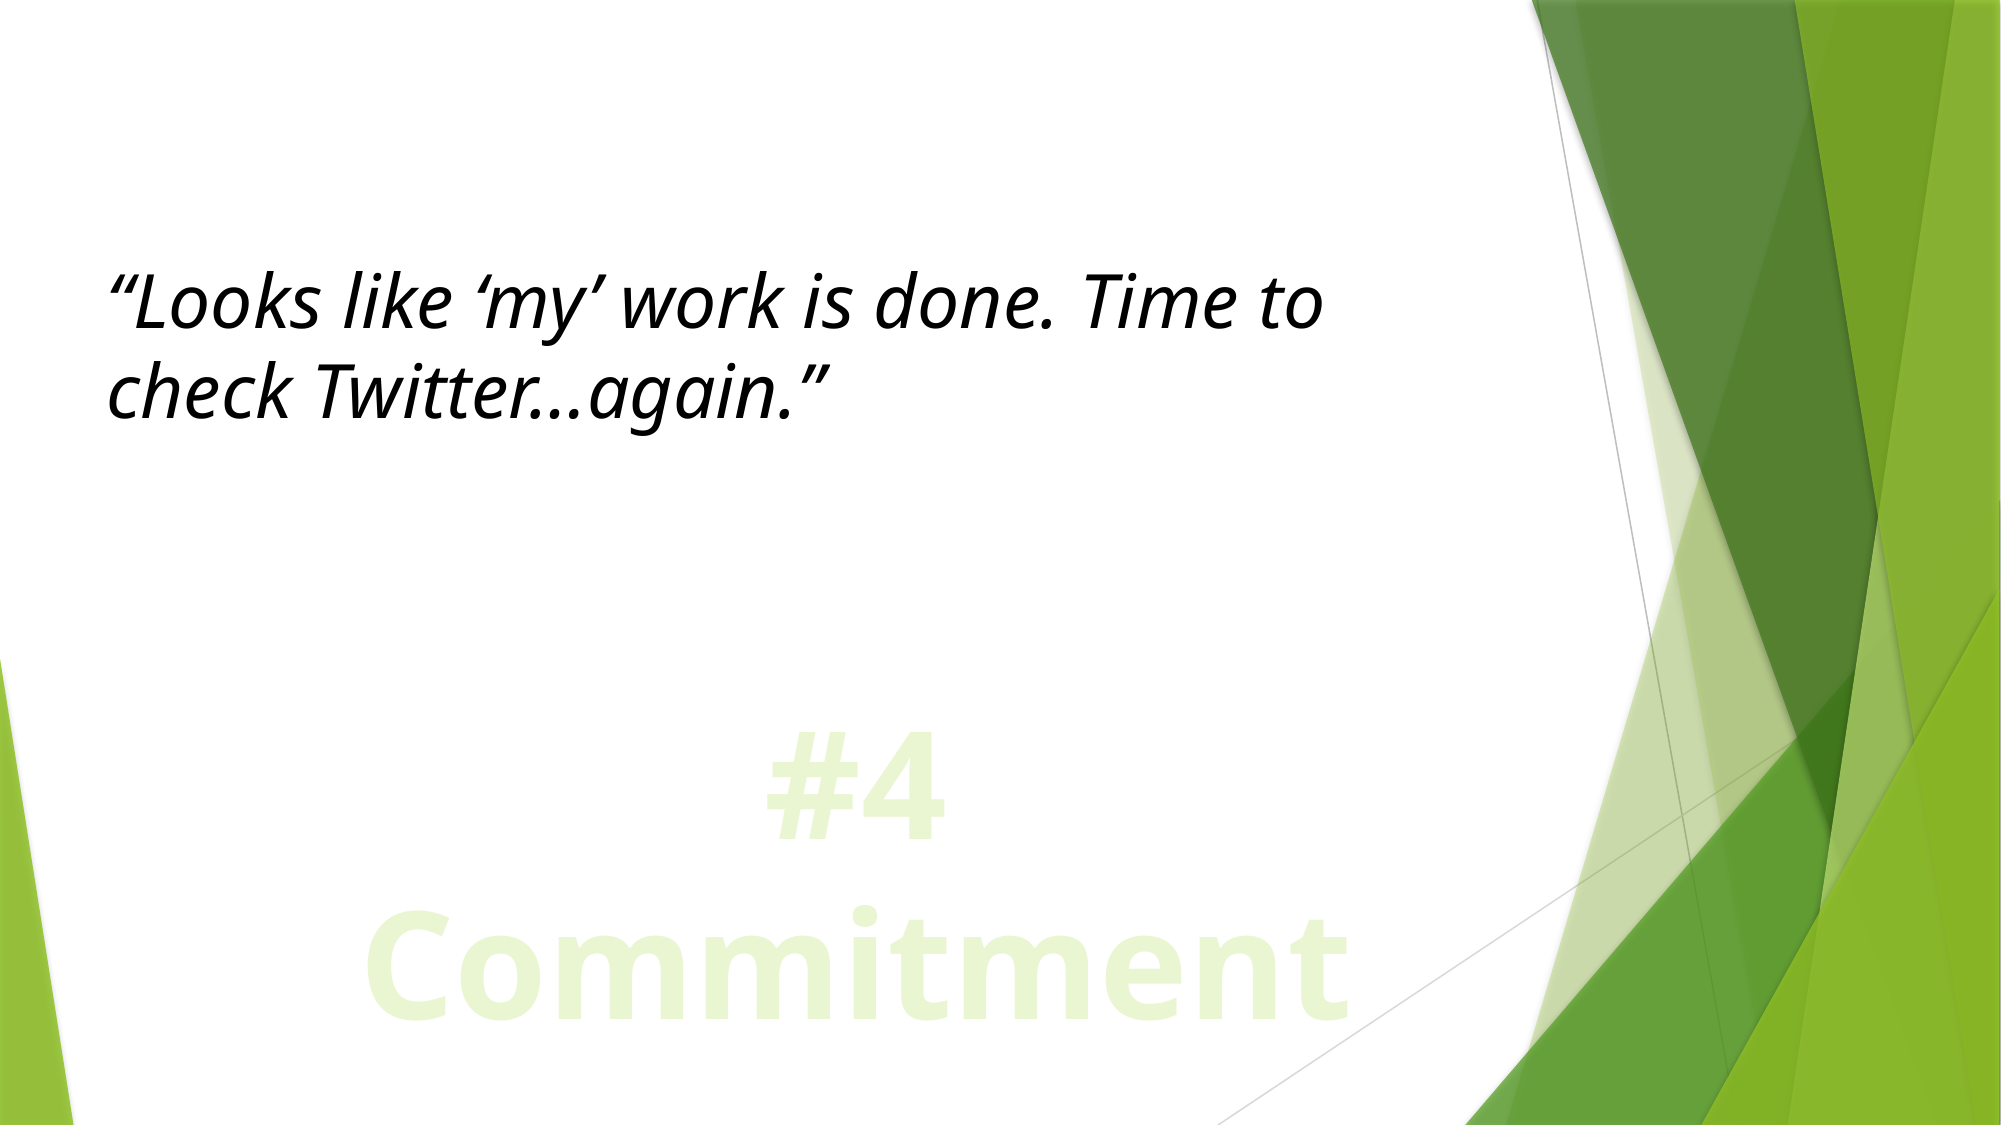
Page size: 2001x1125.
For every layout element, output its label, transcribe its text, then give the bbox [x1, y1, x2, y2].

text_box #4 Commitment [264, 681, 1448, 1057]
text_box “Looks like ‘my’ work is done. Time to check Twitter…again.” [91, 246, 1620, 441]
